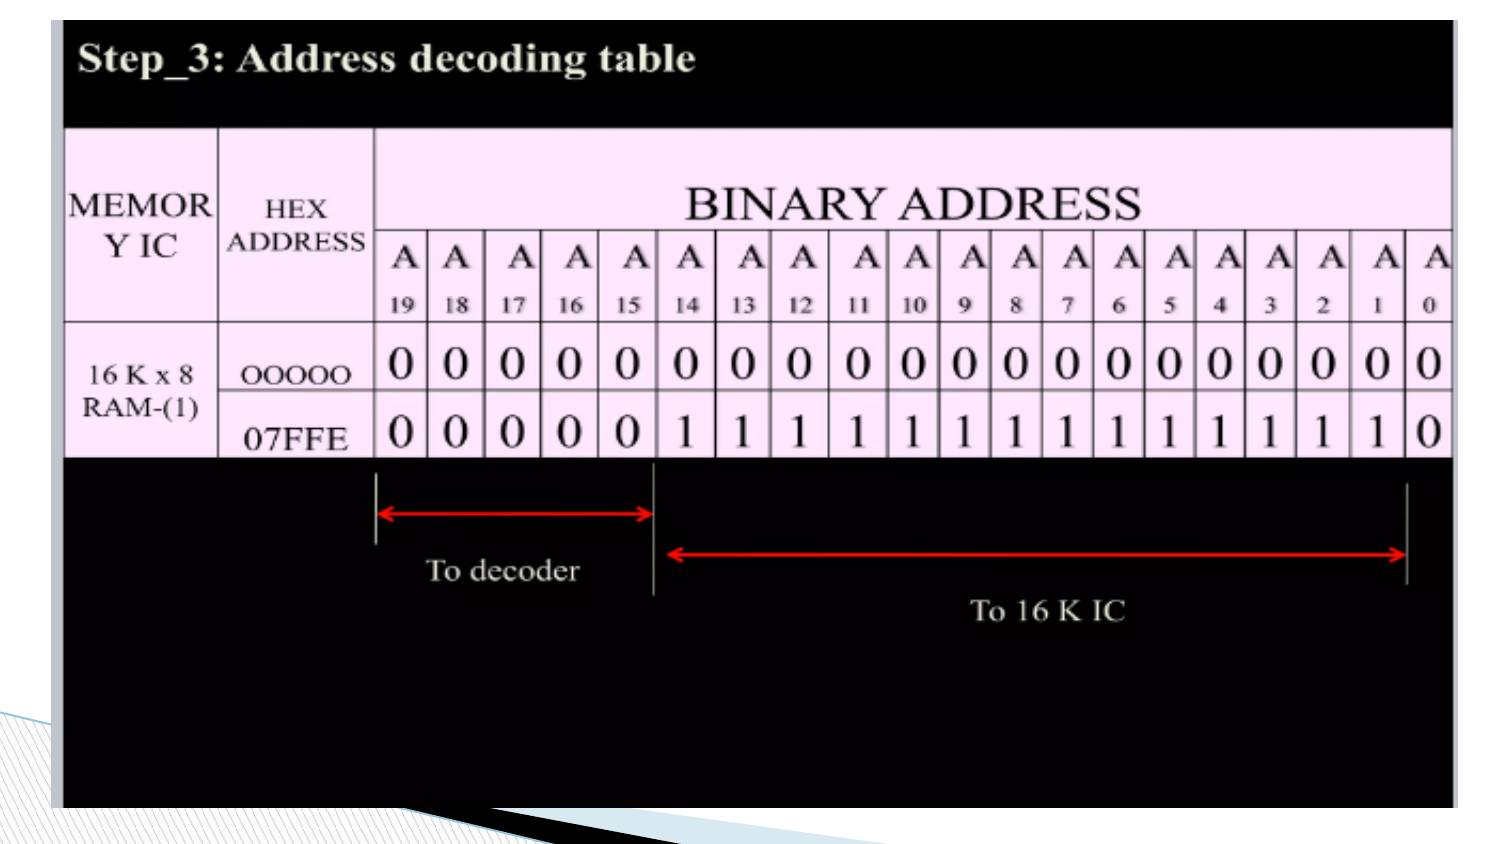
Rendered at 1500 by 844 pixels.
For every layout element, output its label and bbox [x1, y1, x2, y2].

picture [50, 20, 1458, 809]
